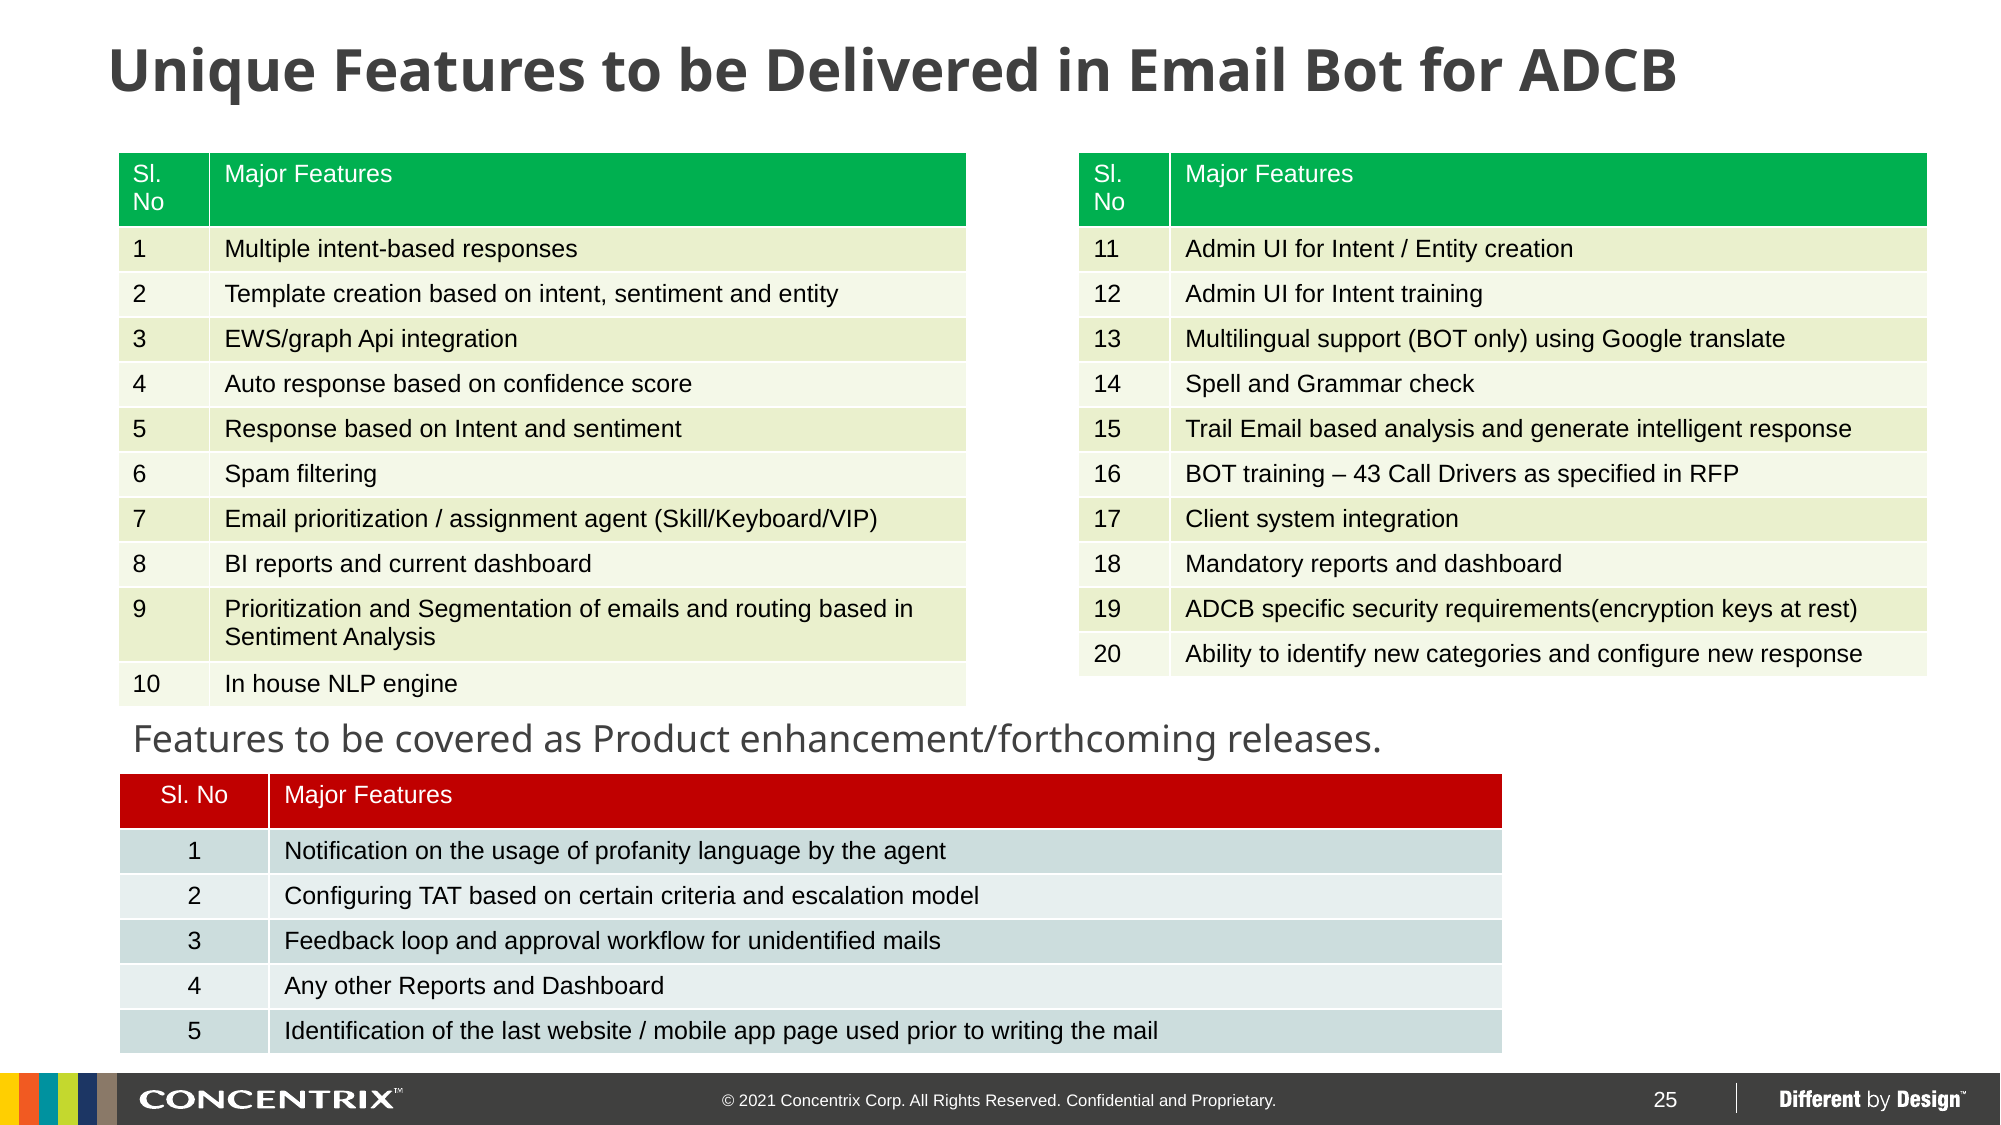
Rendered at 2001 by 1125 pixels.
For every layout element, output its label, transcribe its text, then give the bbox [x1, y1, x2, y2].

text_box Features to be covered as Product enhancement/forthcoming releases. [117, 708, 1765, 768]
table_cell 14 [1079, 363, 1169, 406]
table_header Major Features [1171, 153, 1927, 226]
table_cell Identification of the last website / mobile app page used prior to writing the mail [270, 1010, 1502, 1053]
table_cell Spam filtering [210, 453, 966, 496]
table_cell Mandatory reports and dashboard [1171, 543, 1927, 586]
table_cell Multiple intent-based responses [210, 228, 966, 271]
table_cell 9 [119, 588, 209, 661]
table_cell Feedback loop and approval workflow for unidentified mails [270, 920, 1502, 963]
table_cell 18 [1079, 543, 1169, 586]
table_cell 16 [1079, 453, 1169, 496]
table_cell BI reports and current dashboard [210, 543, 966, 586]
table_cell 4 [119, 363, 209, 406]
table_cell 20 [1079, 633, 1169, 676]
table_cell ADCB specific security requirements(encryption keys at rest) [1171, 588, 1927, 631]
table_cell 17 [1079, 498, 1169, 541]
table_cell Multilingual support (BOT only) using Google translate [1171, 318, 1927, 361]
table_cell 15 [1079, 408, 1169, 451]
table_header Sl. No [1079, 153, 1169, 226]
table_cell 11 [1079, 228, 1169, 271]
table_cell 8 [119, 543, 209, 586]
table_cell Client system integration [1171, 498, 1927, 541]
table_cell 1 [119, 228, 209, 271]
table_cell Trail Email based analysis and generate intelligent response [1171, 408, 1927, 451]
table_cell 3 [120, 920, 268, 963]
table_cell Prioritization and Segmentation of emails and routing based in Sentiment Analysis [210, 588, 966, 661]
table_cell 13 [1079, 318, 1169, 361]
table_cell Admin UI for Intent / Entity creation [1171, 228, 1927, 271]
table_cell Email prioritization / assignment agent (Skill/Keyboard/VIP) [210, 498, 966, 541]
table_cell EWS/graph Api integration [210, 318, 966, 361]
table_cell 5 [119, 408, 209, 451]
table_cell Auto response based on confidence score [210, 363, 966, 406]
table_cell Notification on the usage of profanity language by the agent [270, 830, 1502, 873]
table_cell 2 [119, 273, 209, 316]
table_header Sl. No [120, 774, 268, 828]
table_cell Response based on Intent and sentiment [210, 408, 966, 451]
table_cell 1 [120, 830, 268, 873]
table_header Major Features [270, 774, 1502, 828]
table_cell 7 [119, 498, 209, 541]
table_cell BOT training – 43 Call Drivers as specified in RFP [1171, 453, 1927, 496]
table_cell Admin UI for Intent training [1171, 273, 1927, 316]
table_cell 3 [119, 318, 209, 361]
table_cell Template creation based on intent, sentiment and entity [210, 273, 966, 316]
table_cell In house NLP engine [210, 663, 966, 706]
table_cell 10 [119, 663, 209, 706]
table_cell 2 [120, 875, 268, 918]
table_cell Ability to identify new categories and configure new response [1171, 633, 1927, 676]
table_cell 5 [120, 1010, 268, 1053]
text_box Unique Features to be Delivered in Email Bot for ADCB [92, 33, 1928, 112]
table_cell 4 [120, 965, 268, 1008]
table_cell Configuring TAT based on certain criteria and escalation model [270, 875, 1502, 918]
table_cell 19 [1079, 588, 1169, 631]
table_cell Spell and Grammar check [1171, 363, 1927, 406]
table_cell 12 [1079, 273, 1169, 316]
table_cell 6 [119, 453, 209, 496]
table_cell Any other Reports and Dashboard [270, 965, 1502, 1008]
table_header Sl. No [119, 153, 209, 226]
table_header Major Features [210, 153, 966, 226]
